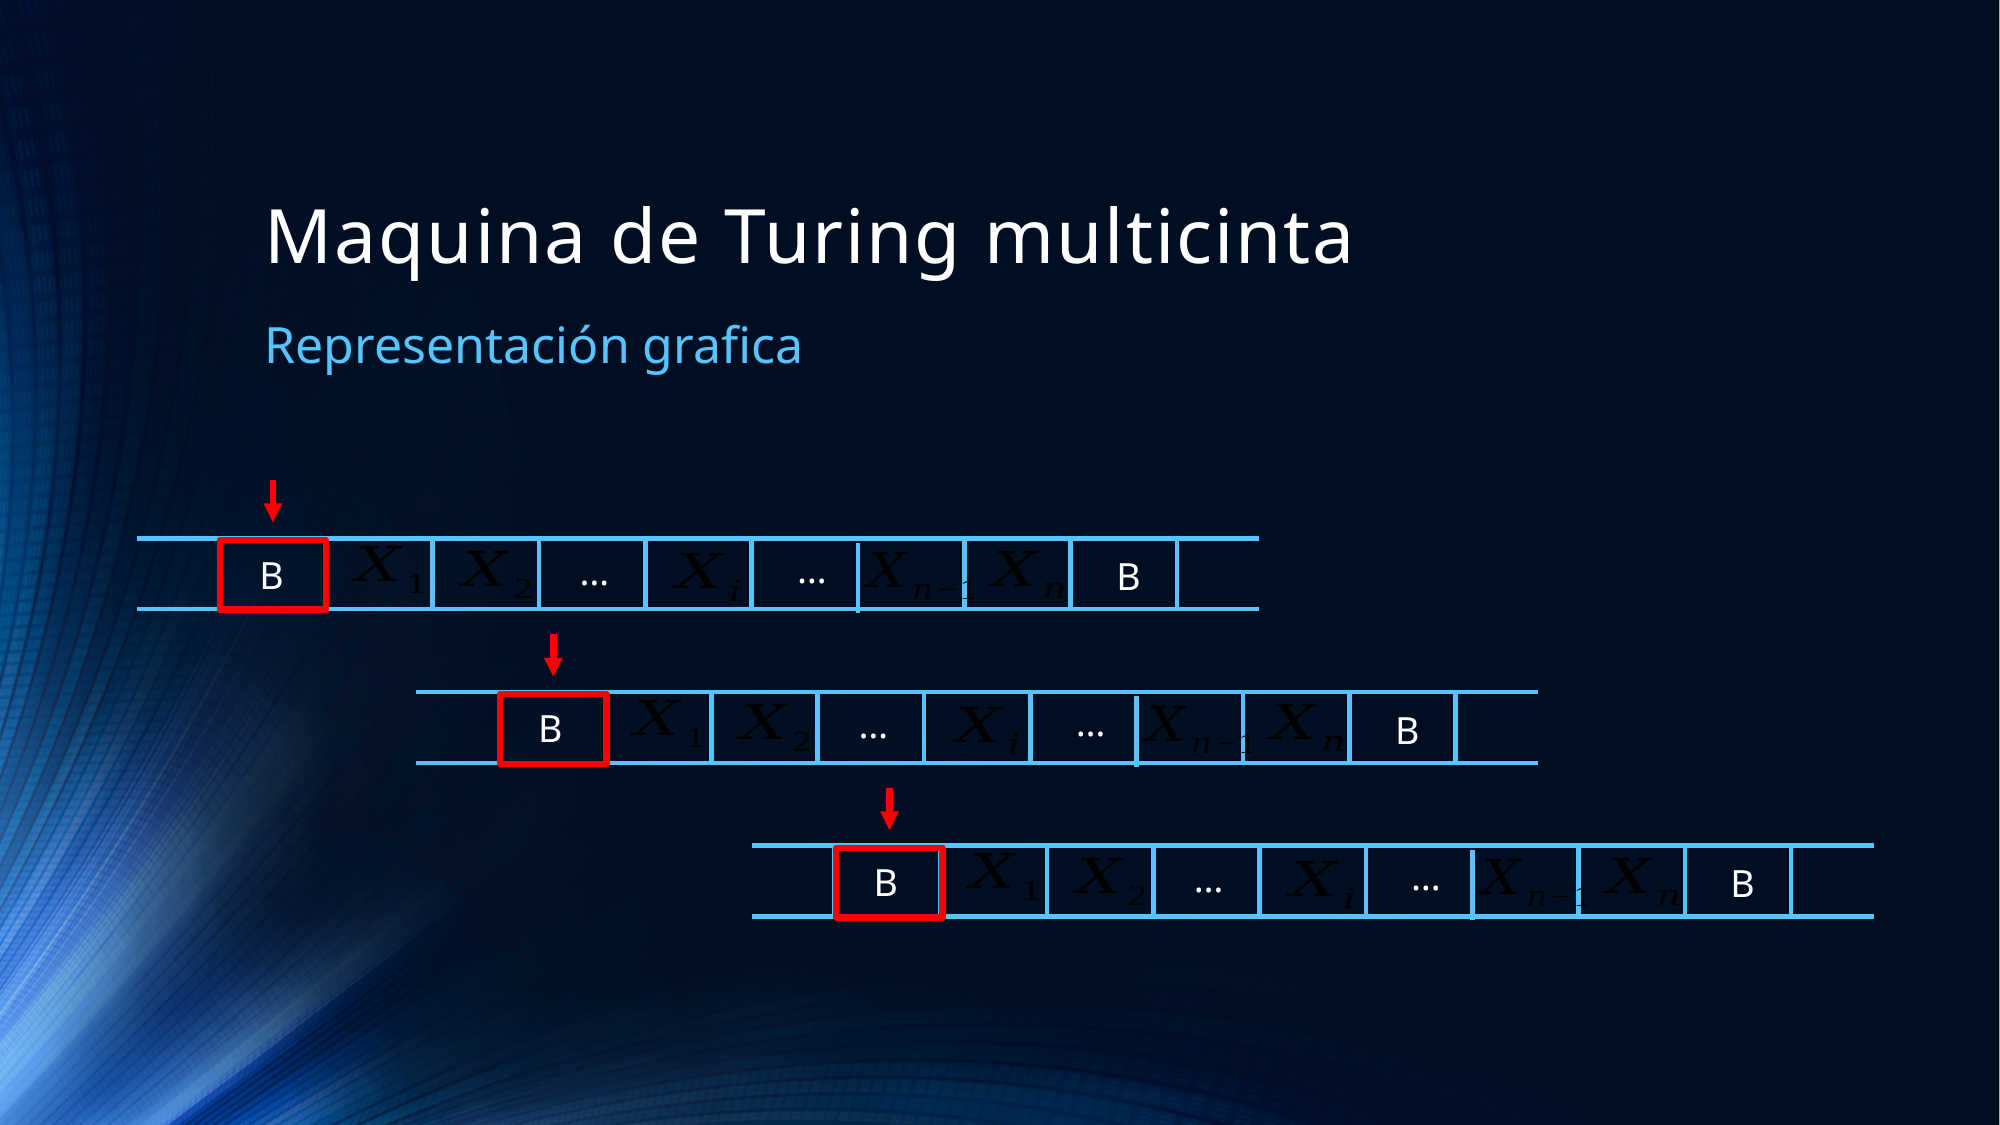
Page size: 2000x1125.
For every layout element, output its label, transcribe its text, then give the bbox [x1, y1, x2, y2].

picture [0, 0, 2000, 1125]
text_box B [1380, 699, 1435, 759]
text_box … [1061, 693, 1121, 752]
title Maquina de Turing multicinta [249, 62, 1750, 288]
text_box … [1179, 847, 1239, 907]
text_box … [782, 539, 842, 598]
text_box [500, 634, 607, 765]
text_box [219, 479, 326, 610]
text_box B [1715, 852, 1770, 913]
text_box … [564, 540, 625, 600]
text_box … [843, 693, 904, 754]
text_box B [1101, 545, 1156, 606]
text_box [836, 787, 943, 918]
list Representación grafica [249, 312, 1749, 988]
text_box … [1396, 846, 1457, 906]
